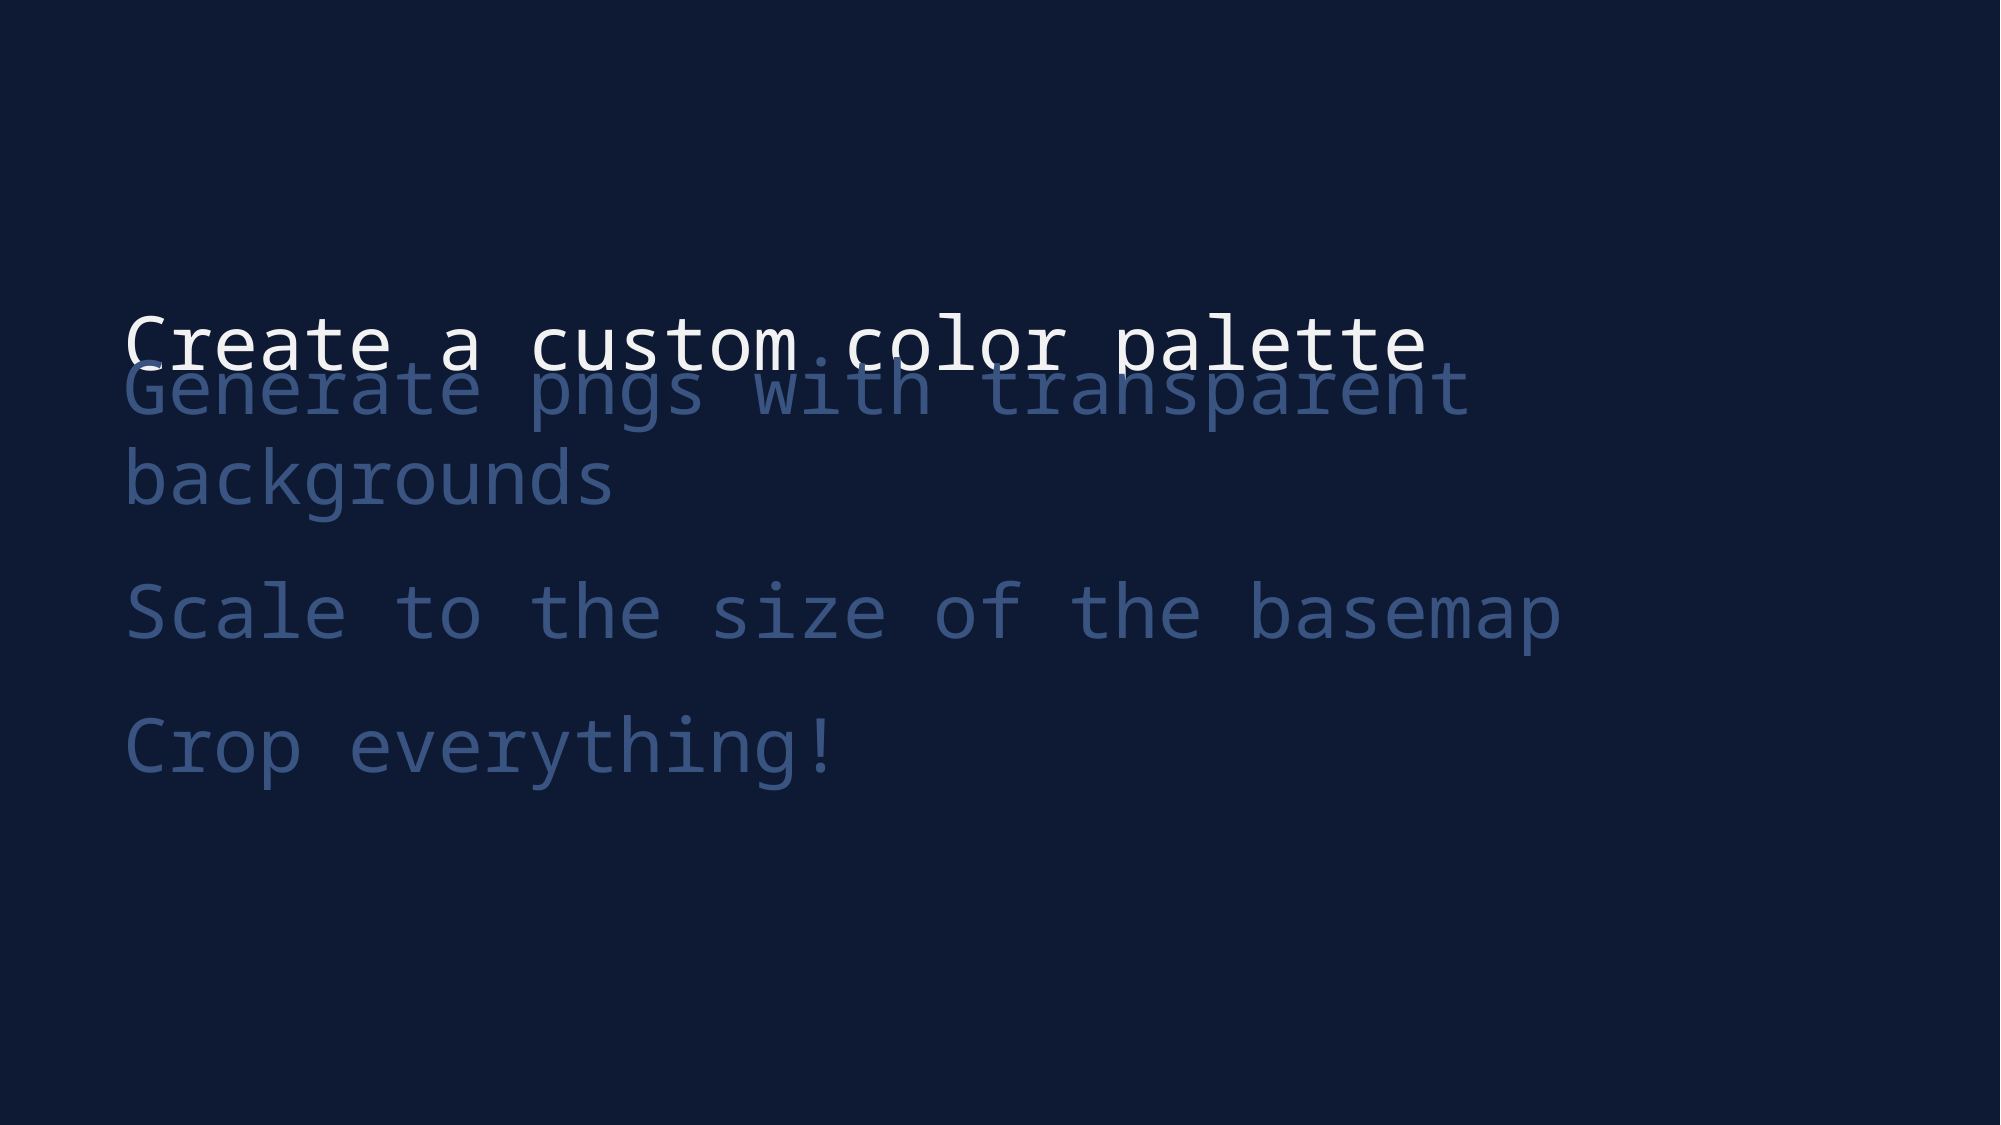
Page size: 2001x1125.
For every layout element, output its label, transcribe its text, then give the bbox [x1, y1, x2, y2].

text_box Generate pngs with transparent backgrounds [108, 393, 1892, 526]
text_box Scale to the size of the basemap [108, 526, 1892, 660]
text_box Create a custom color palette [108, 259, 1759, 393]
text_box Crop everything! [108, 660, 1892, 795]
